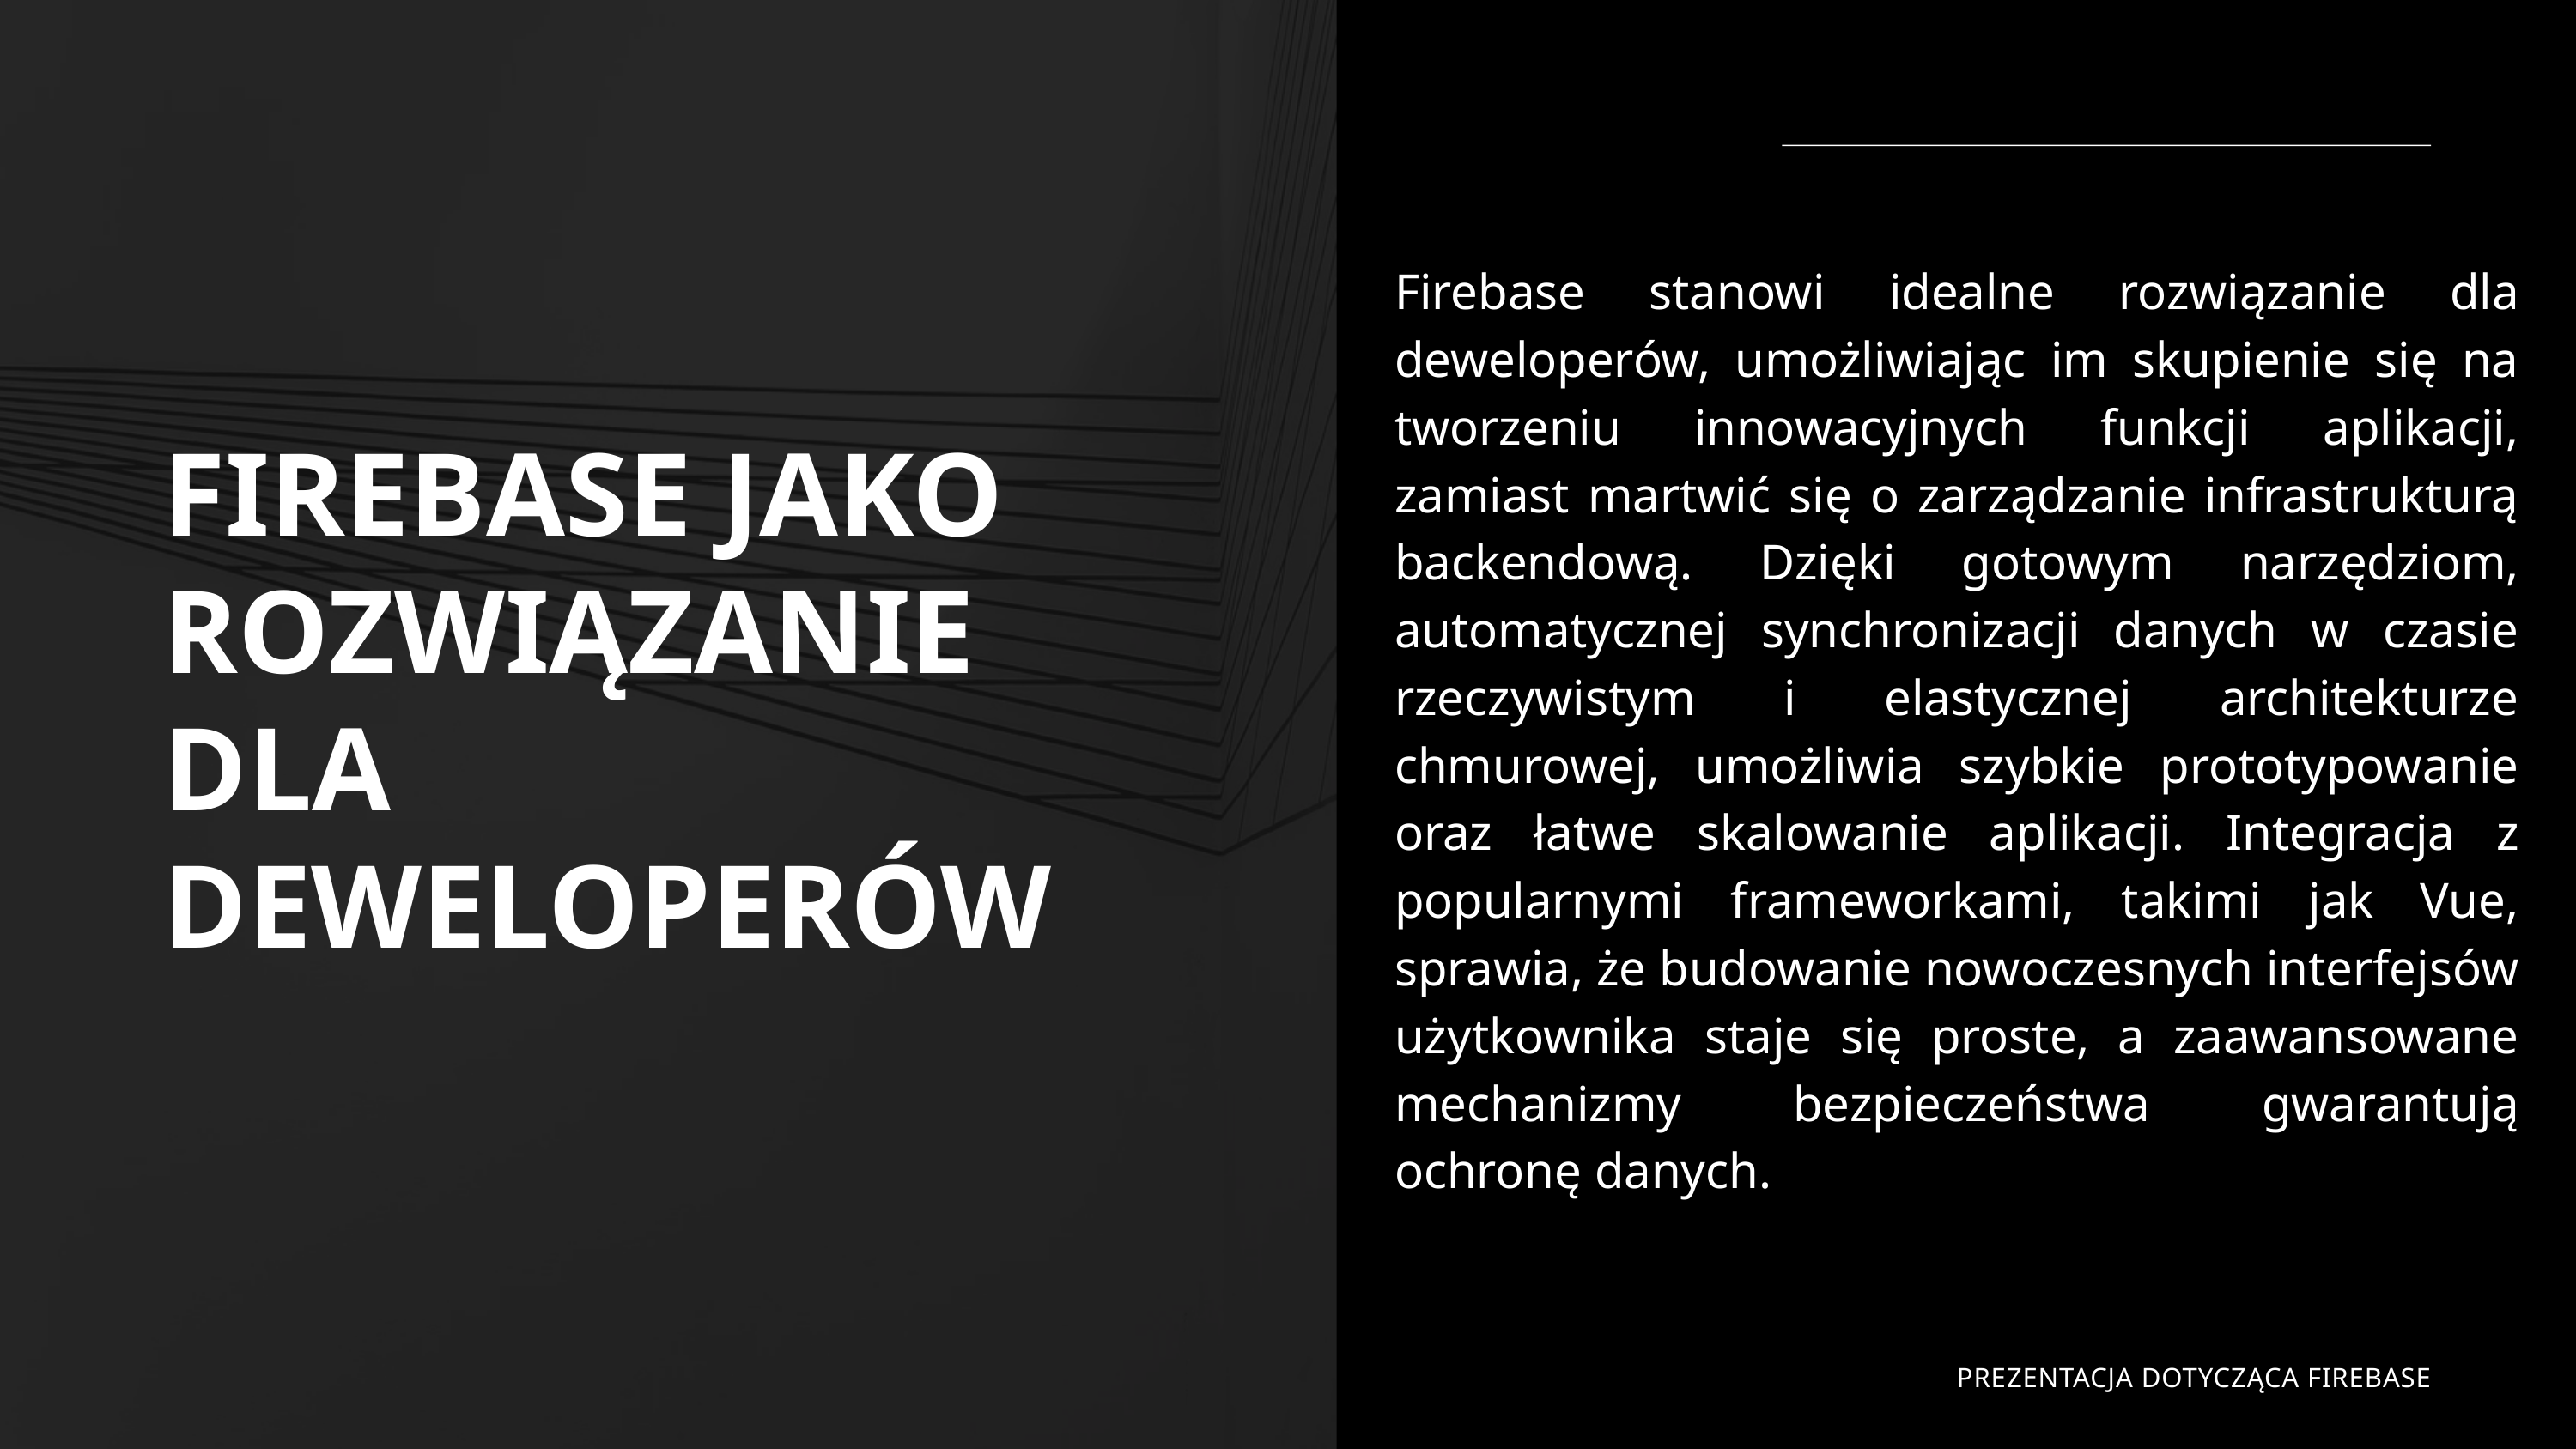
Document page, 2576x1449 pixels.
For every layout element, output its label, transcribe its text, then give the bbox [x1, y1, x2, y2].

text_box Firebase stanowi idealne rozwiązanie dla deweloperów, umożliwiając im skupienie się na tworzeniu innowacyjnych funkcji aplikacji, zamiast martwić się o zarządzanie infrastrukturą backendową. Dzięki gotowym narzędziom, automatycznej synchronizacji danych w czasie rzeczywistym i elastycznej architekturze chmurowej, umożliwia szybkie prototypowanie oraz łatwe skalowanie aplikacji. Integracja z popularnymi frameworkami, takimi jak Vue, sprawia, że budowanie nowoczesnych interfejsów użytkownika staje się proste, a zaawansowane mechanizmy bezpieczeństwa gwarantują ochronę danych. [1394, 252, 2519, 1198]
text_box [0, 0, 1337, 1449]
text_box PREZENTACJA DOTYCZĄCA FIREBASE [1856, 1355, 2432, 1393]
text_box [162, 421, 1175, 1077]
